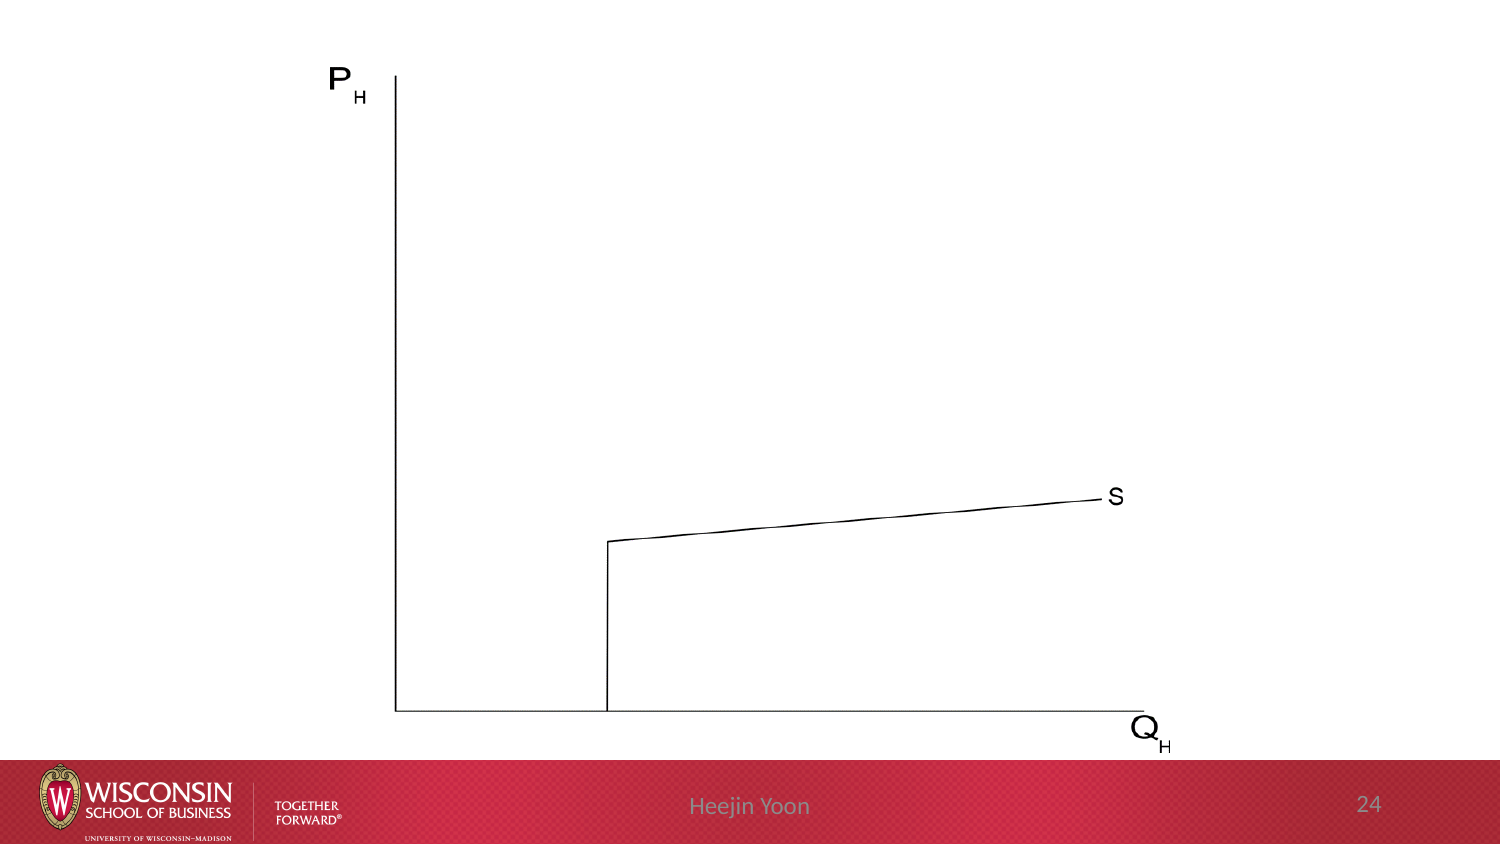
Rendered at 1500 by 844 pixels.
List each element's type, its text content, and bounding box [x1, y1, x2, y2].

picture [330, 66, 1170, 753]
footer Heejin Yoon [512, 782, 988, 827]
slide_number 24 [1059, 782, 1397, 827]
picture [0, 760, 1500, 844]
